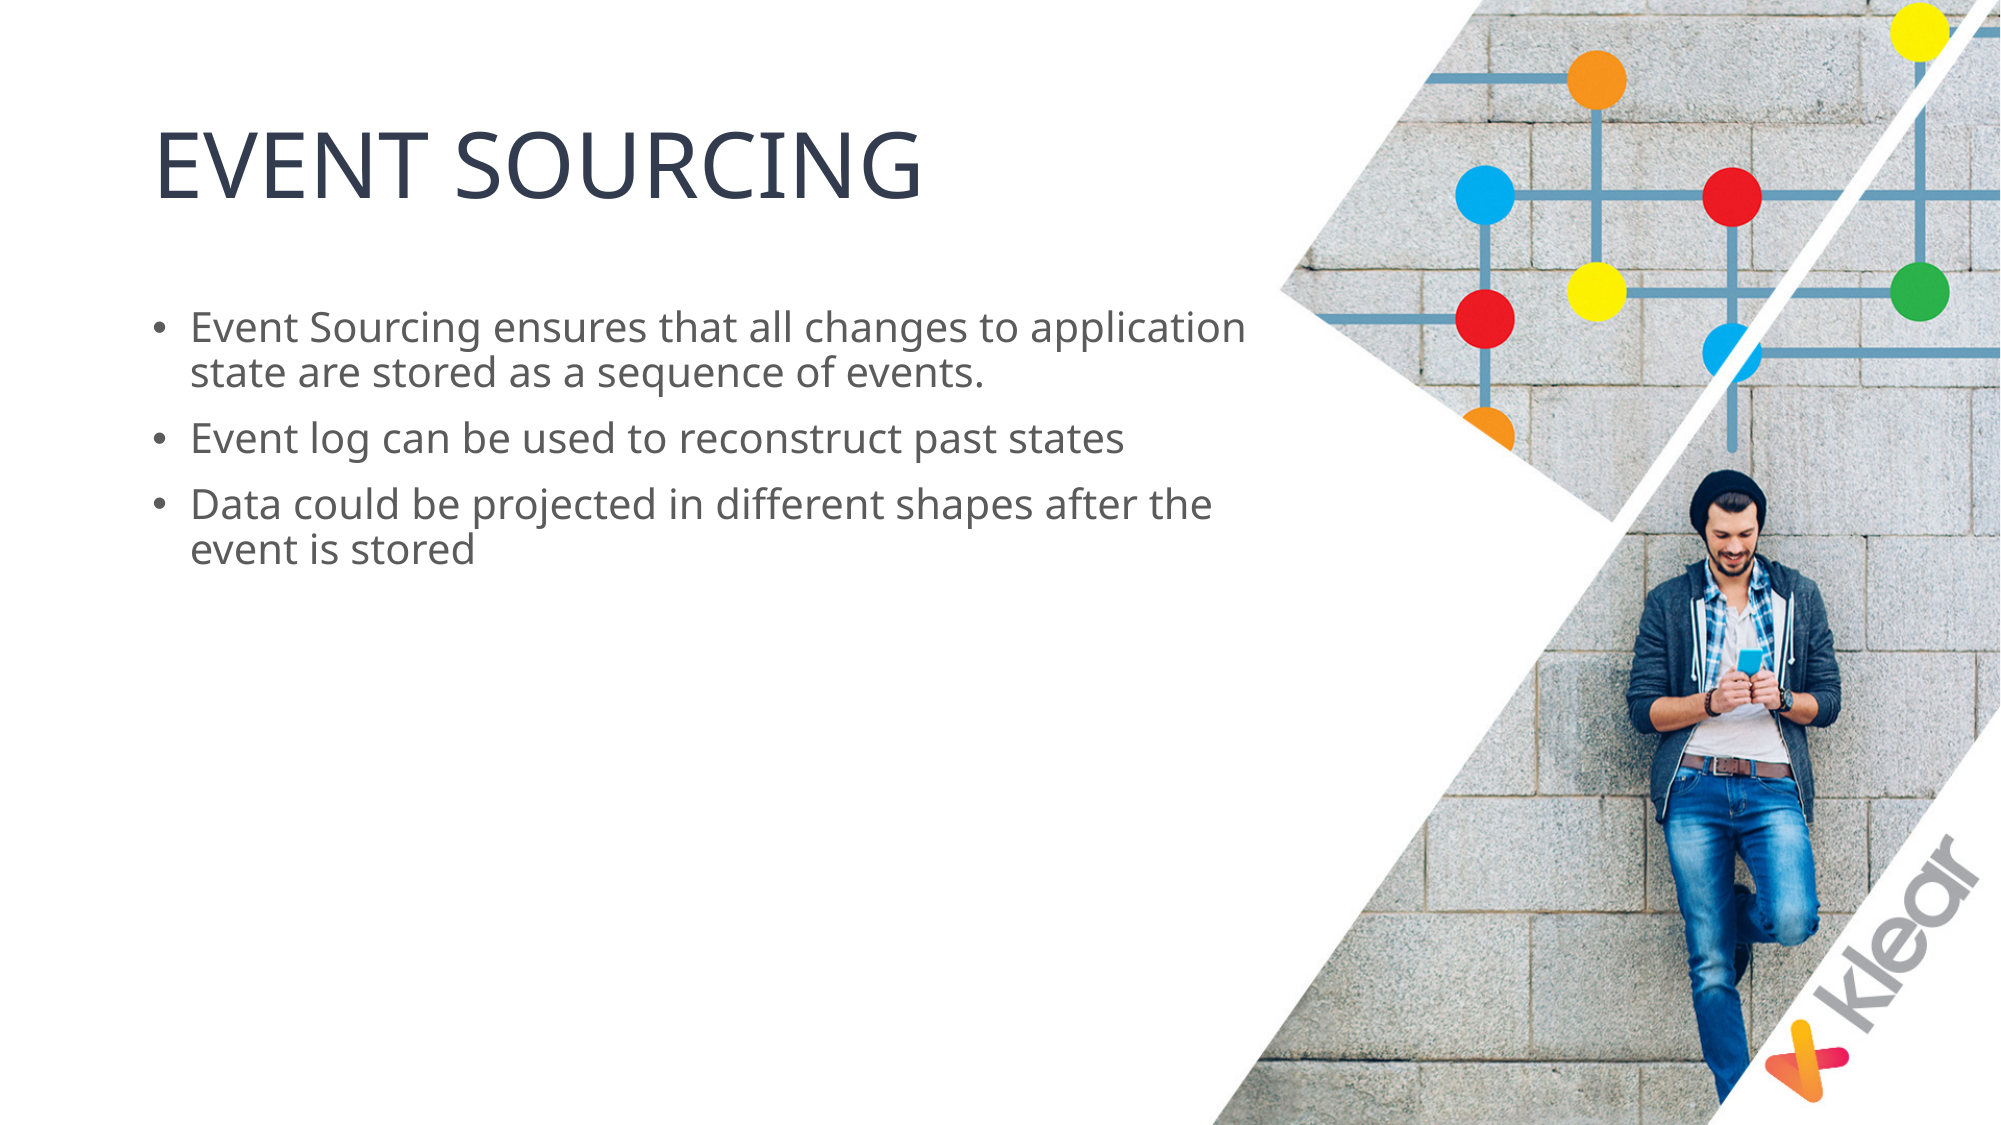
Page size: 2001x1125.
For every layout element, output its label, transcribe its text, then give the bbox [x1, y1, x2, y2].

picture [0, 0, 2001, 1125]
title EVENT SOURCING [137, 59, 1863, 278]
list Event Sourcing ensures that all changes to application state are stored as a sequence of events. Event log can be used to reconstruct past states Data could be projected in different shapes after the event is stored [137, 299, 1275, 1014]
